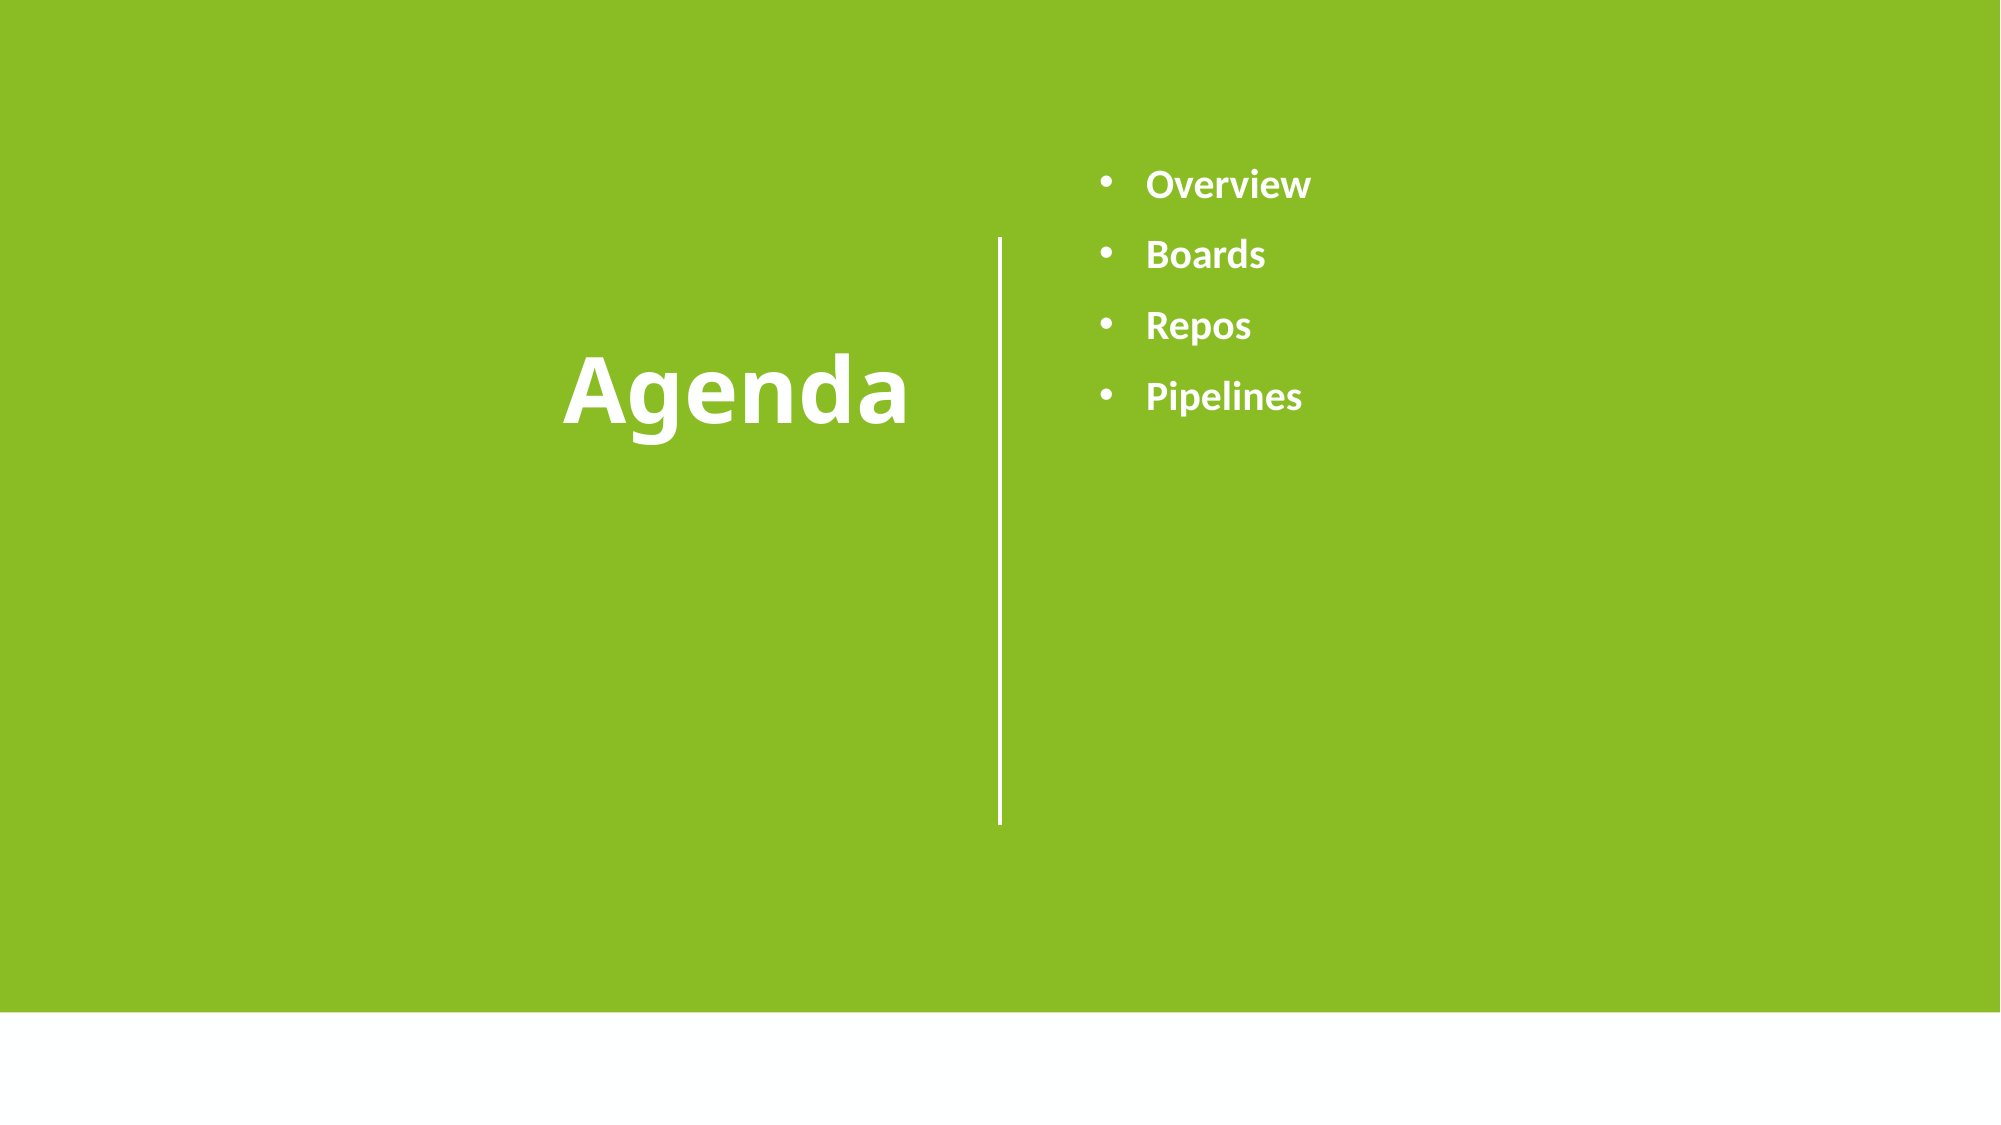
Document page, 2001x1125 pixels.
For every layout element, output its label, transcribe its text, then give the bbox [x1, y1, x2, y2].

title Agenda [200, 348, 913, 440]
list Overview Boards Repos Pipelines [1084, 149, 1860, 811]
